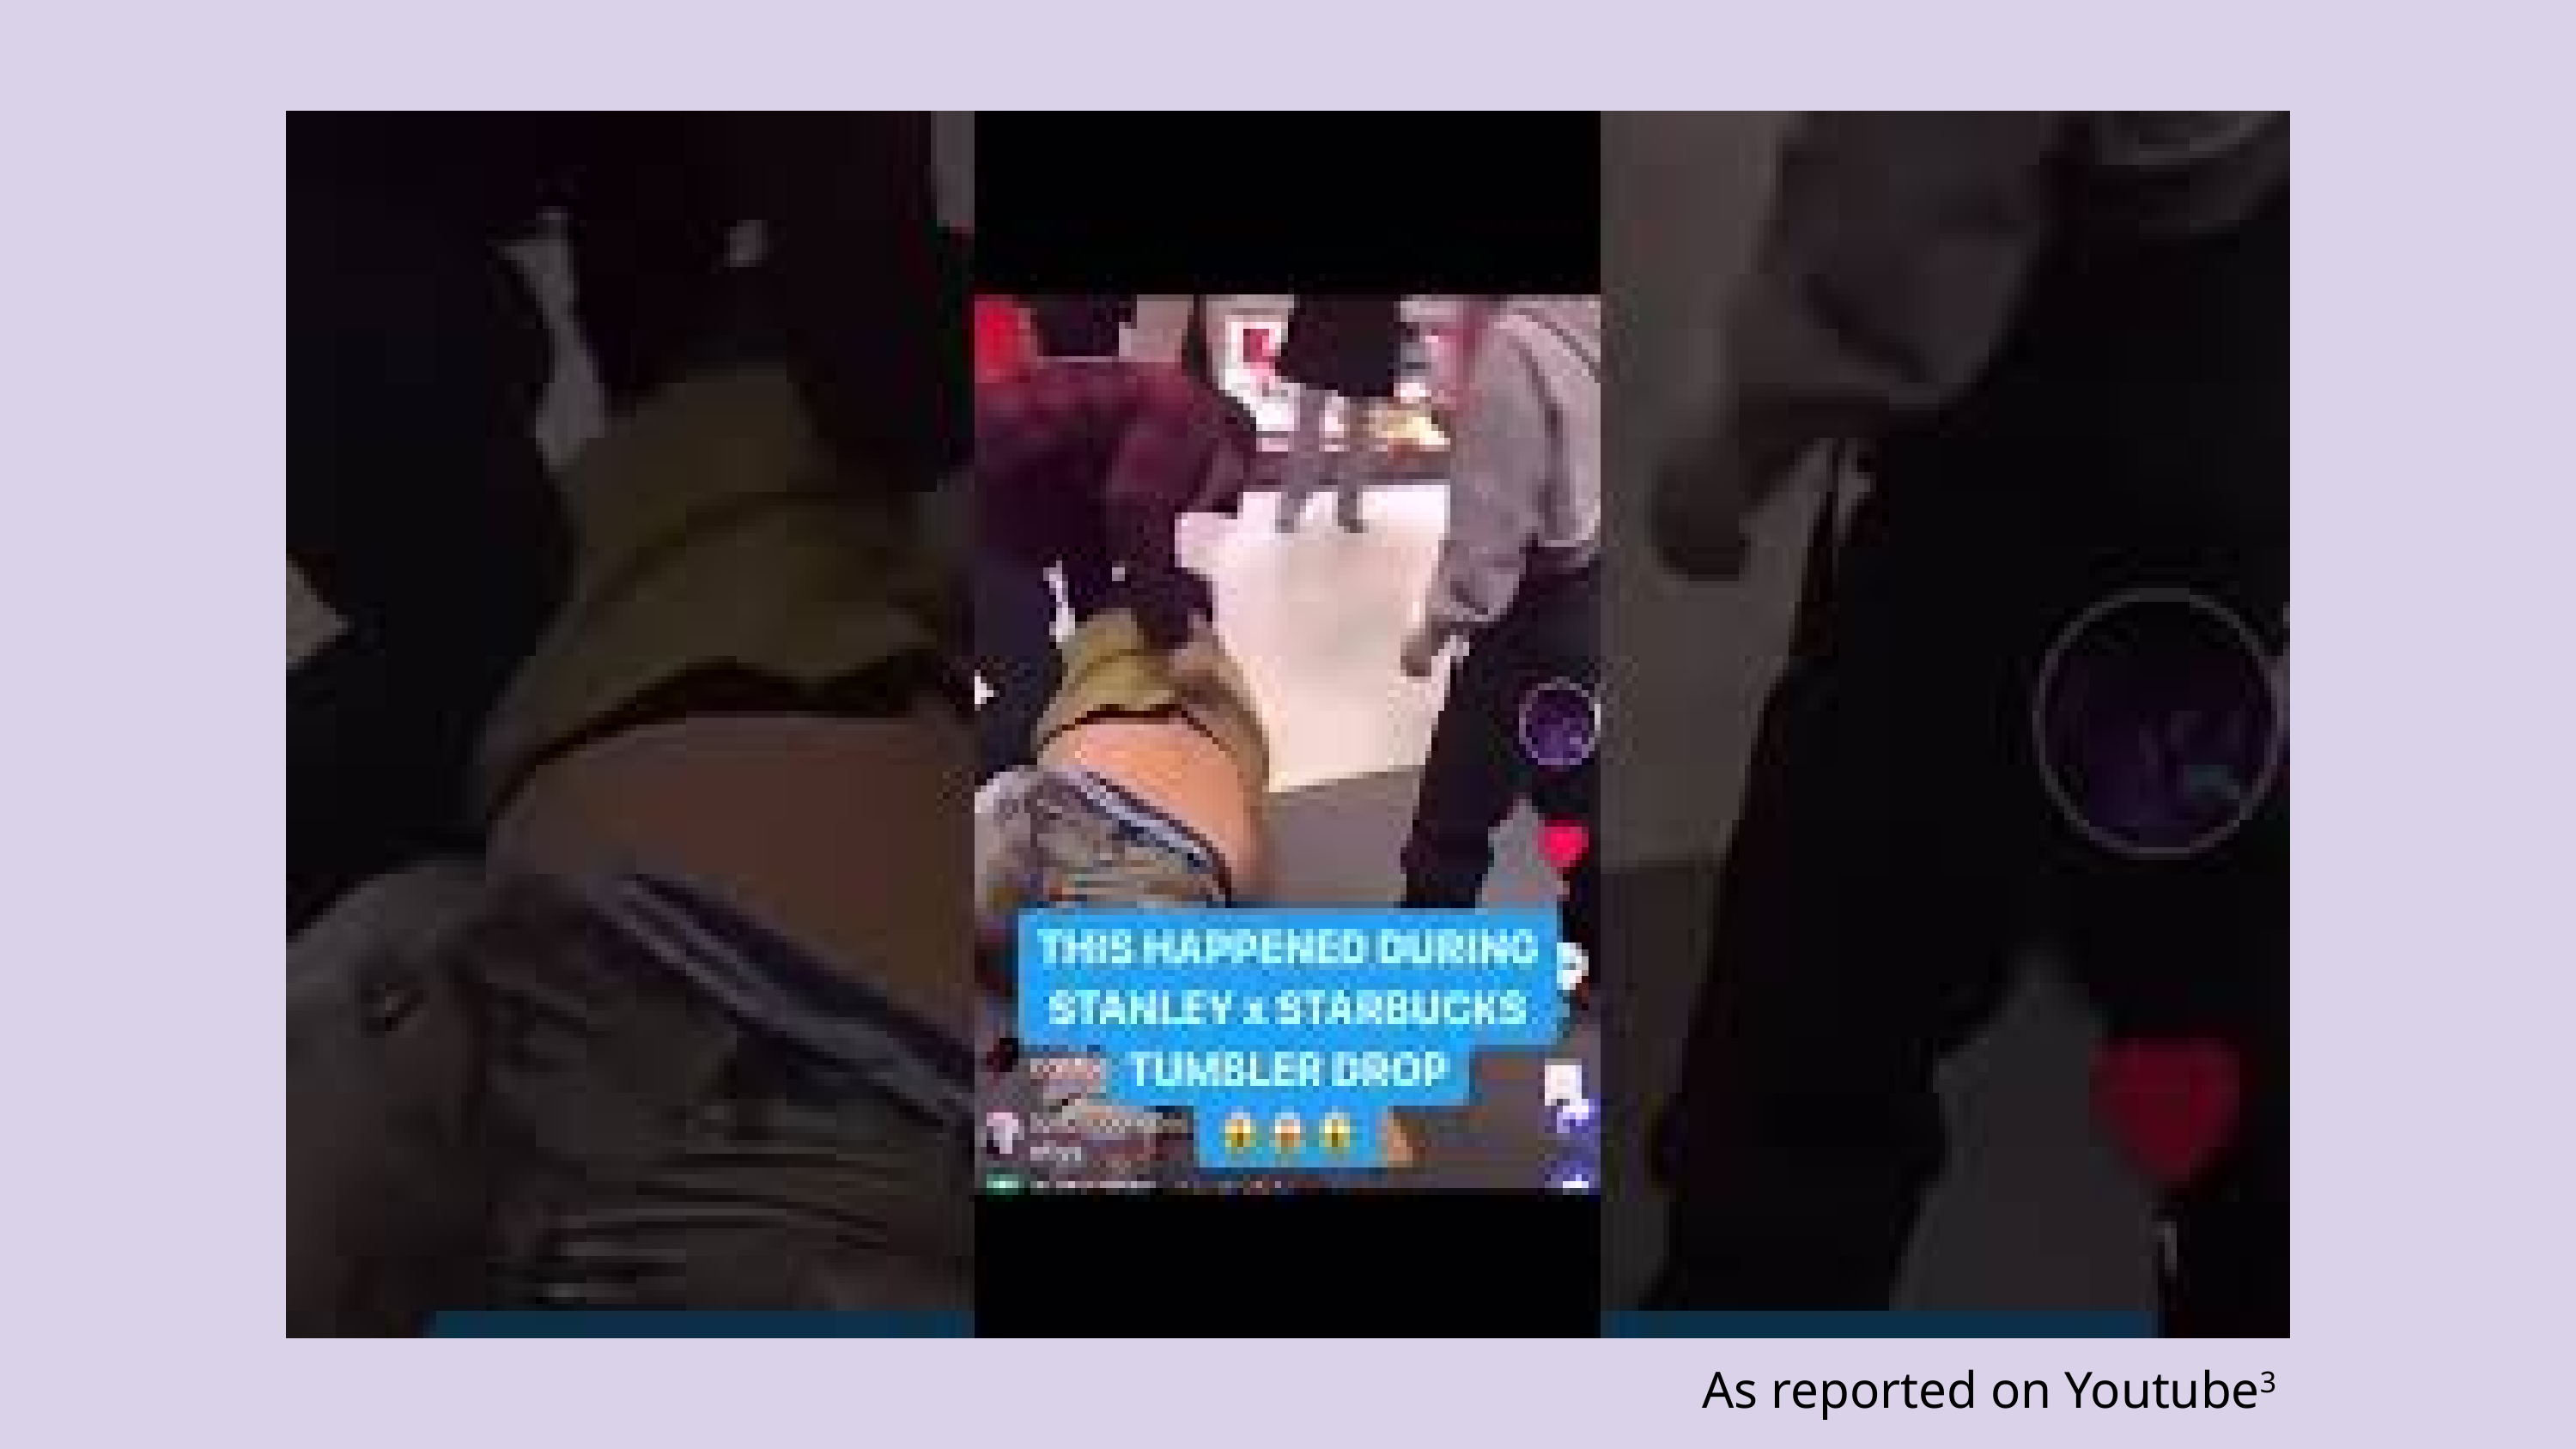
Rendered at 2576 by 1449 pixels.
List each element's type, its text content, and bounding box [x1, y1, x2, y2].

text_box As reported on Youtube3 [1686, 1344, 2290, 1421]
picture [286, 110, 2290, 1338]
